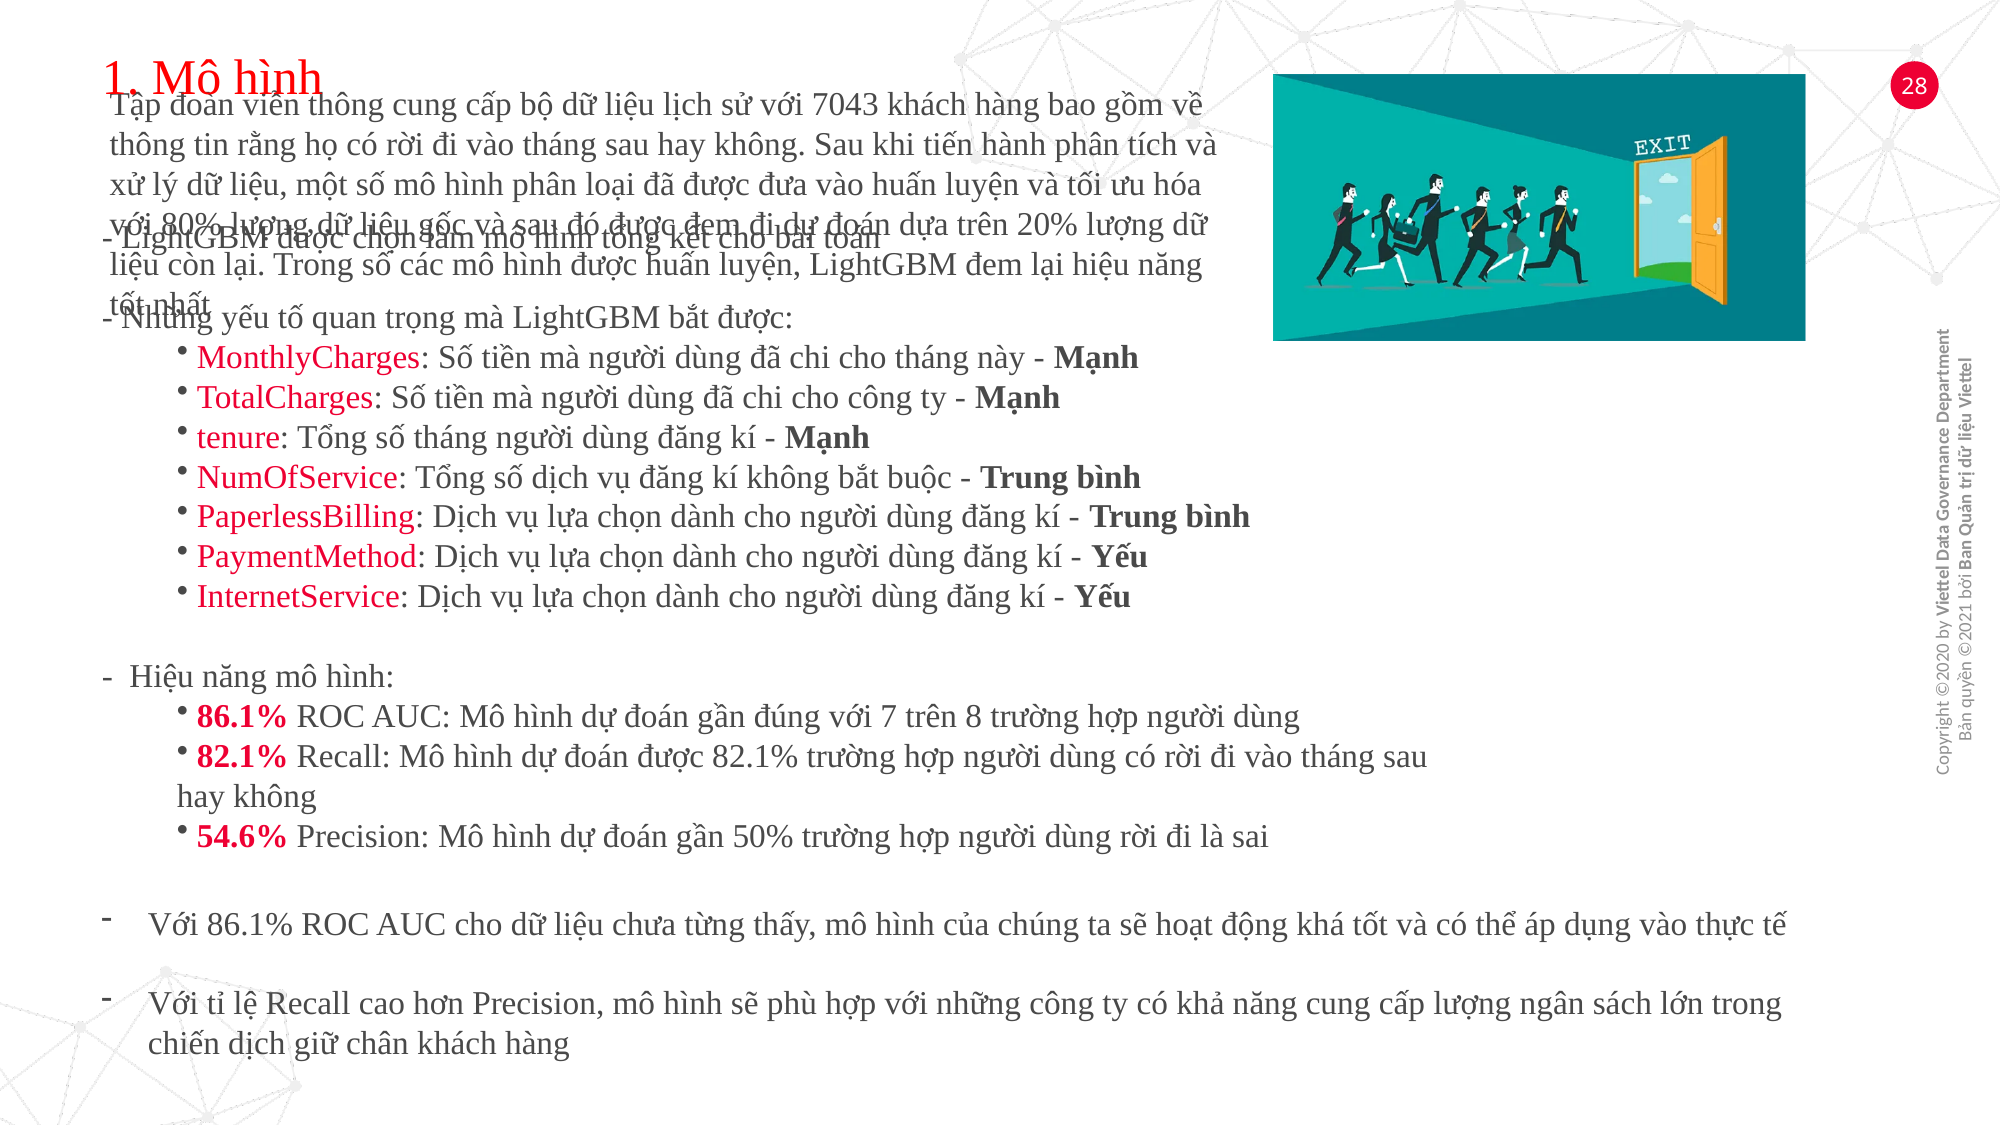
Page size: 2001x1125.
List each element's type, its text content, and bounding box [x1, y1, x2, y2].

text_box 1. Mô hình [87, 37, 702, 113]
picture [0, 0, 2000, 1125]
text_box Tập đoàn viễn thông cung cấp bộ dữ liệu lịch sử với 7043 khách hàng bao gồm về thông tin rằng họ có rời đi vào tháng sau hay không. Sau khi tiến hành phân tích và xử lý dữ liệu, một số mô hình phân loại đã được đưa vào huấn luyện và tối ưu hóa với 80% lượng dữ liệu gốc và sau đó được đem đi dự đoán dựa trên 20% lượng dữ liệu còn lại. Trong số các mô hình được huấn luyện, LightGBM đem lại hiệu năng tốt nhất [94, 74, 1256, 370]
text_box - LightGBM được chọn làm mô hình tổng kết cho bài toán - Những yếu tố quan trọng mà LightGBM bắt được: MonthlyCharges: Số tiền mà người dùng đã chi cho tháng này - Mạnh TotalCharges: Số tiền mà người dùng đã chi cho công ty - Mạnh tenure: Tổng số tháng người dùng đăng kí - Mạnh NumOfService: Tổng số dịch vụ đăng kí không bắt buộc - Trung bình PaperlessBilling: Dịch vụ lựa chọn dành cho người dùng đăng kí - Trung bình PaymentMethod: Dịch vụ lựa chọn dành cho người dùng đăng kí - Yếu InternetService: Dịch vụ lựa chọn dành cho người dùng đăng kí - Yếu - Hiệu năng mô hình: 86.1% ROC AUC: Mô hình dự đoán gần đúng với 7 trên 8 trường hợp người dùng 82.1% Recall: Mô hình dự đoán được 82.1% trường hợp người dùng có rời đi vào tháng sau hay không 54.6% Precision: Mô hình dự đoán gần 50% trường hợp người dùng rời đi là sai [87, 207, 1479, 862]
text_box Với 86.1% ROC AUC cho dữ liệu chưa từng thấy, mô hình của chúng ta sẽ hoạt động khá tốt và có thể áp dụng vào thực tế Với tỉ lệ Recall cao hơn Precision, mô hình sẽ phù hợp với những công ty có khả năng cung cấp lượng ngân sách lớn trong chiến dịch giữ chân khách hàng [86, 894, 1829, 1109]
